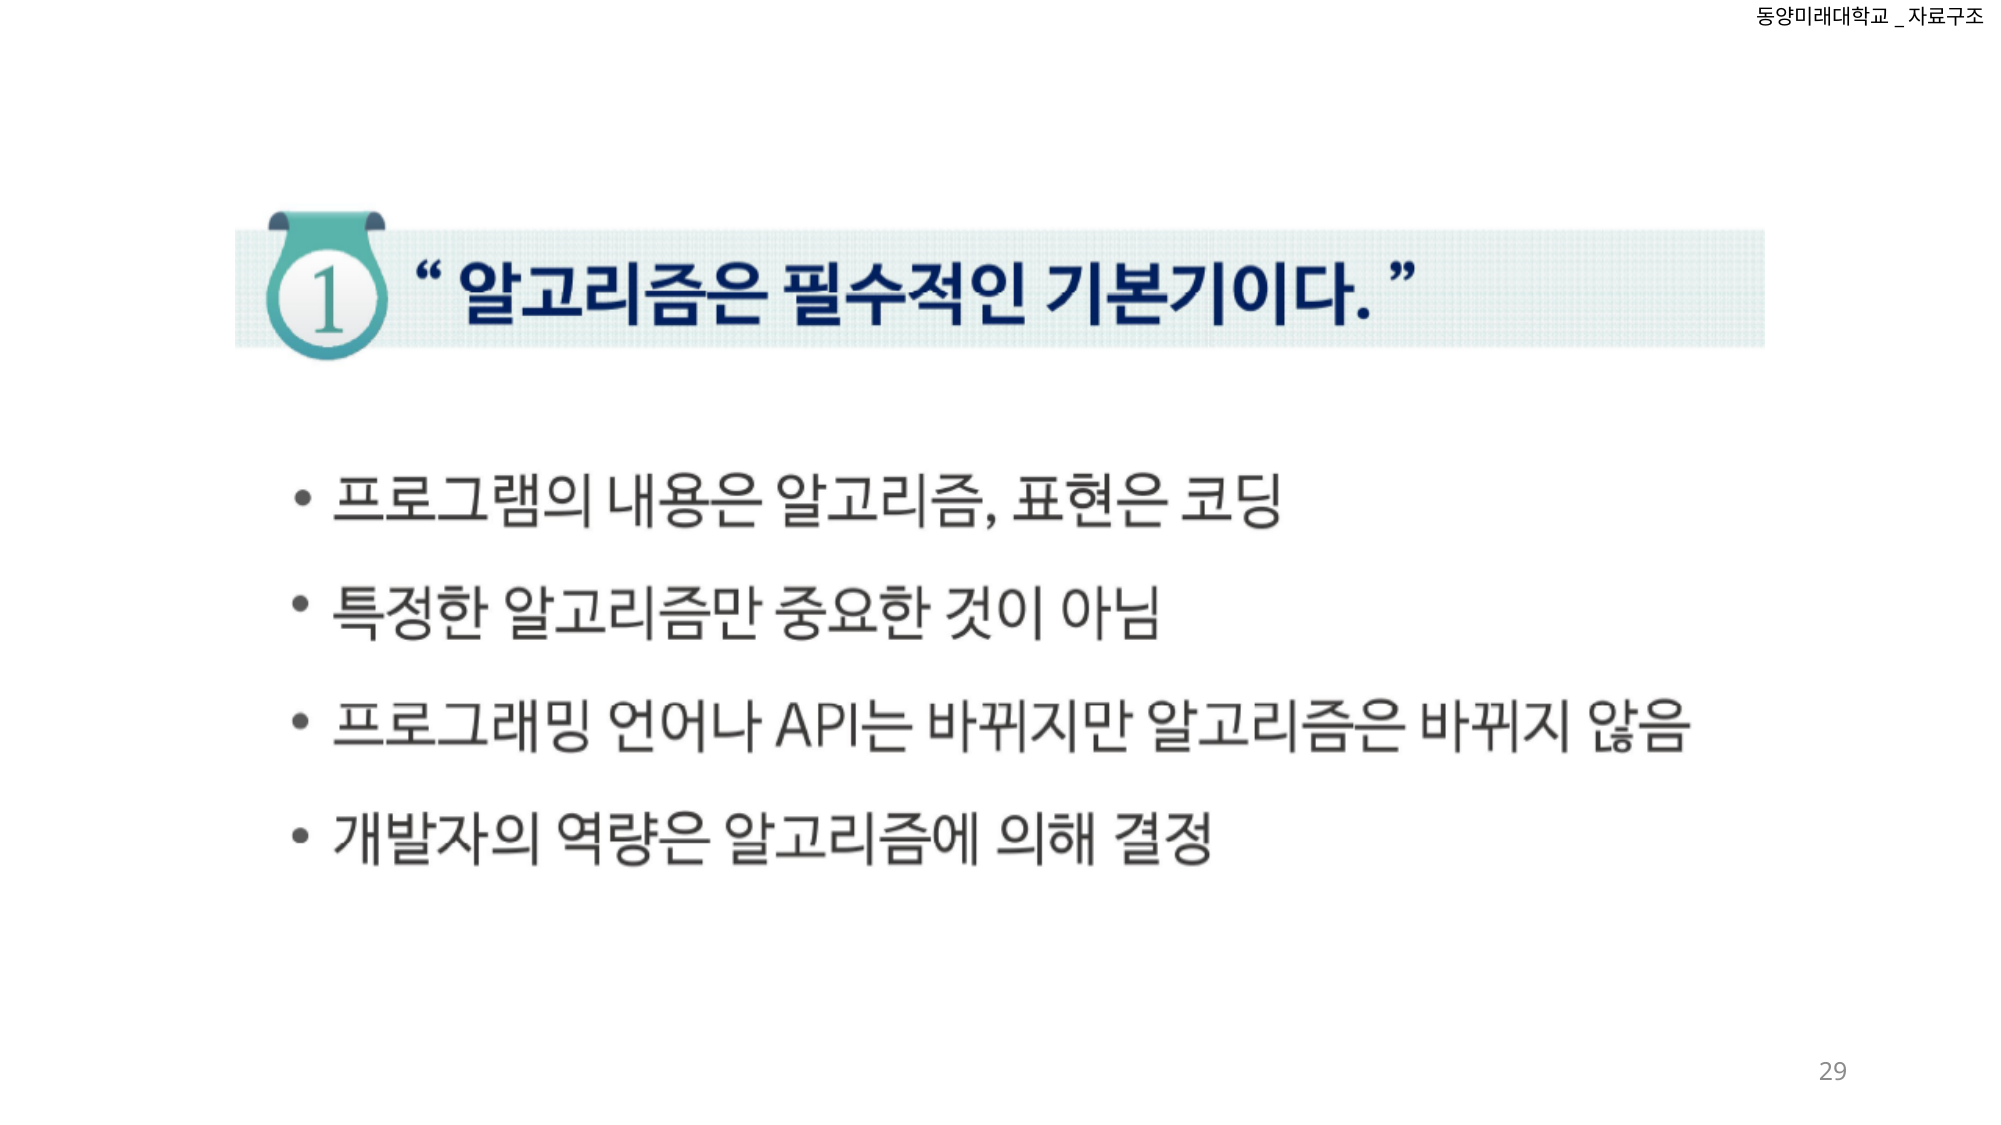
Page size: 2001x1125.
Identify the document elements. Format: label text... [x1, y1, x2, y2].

picture [235, 180, 1765, 945]
slide_number 29 [1412, 1042, 1863, 1103]
text_box 동양미래대학교_자료구조 [1474, 0, 2000, 120]
